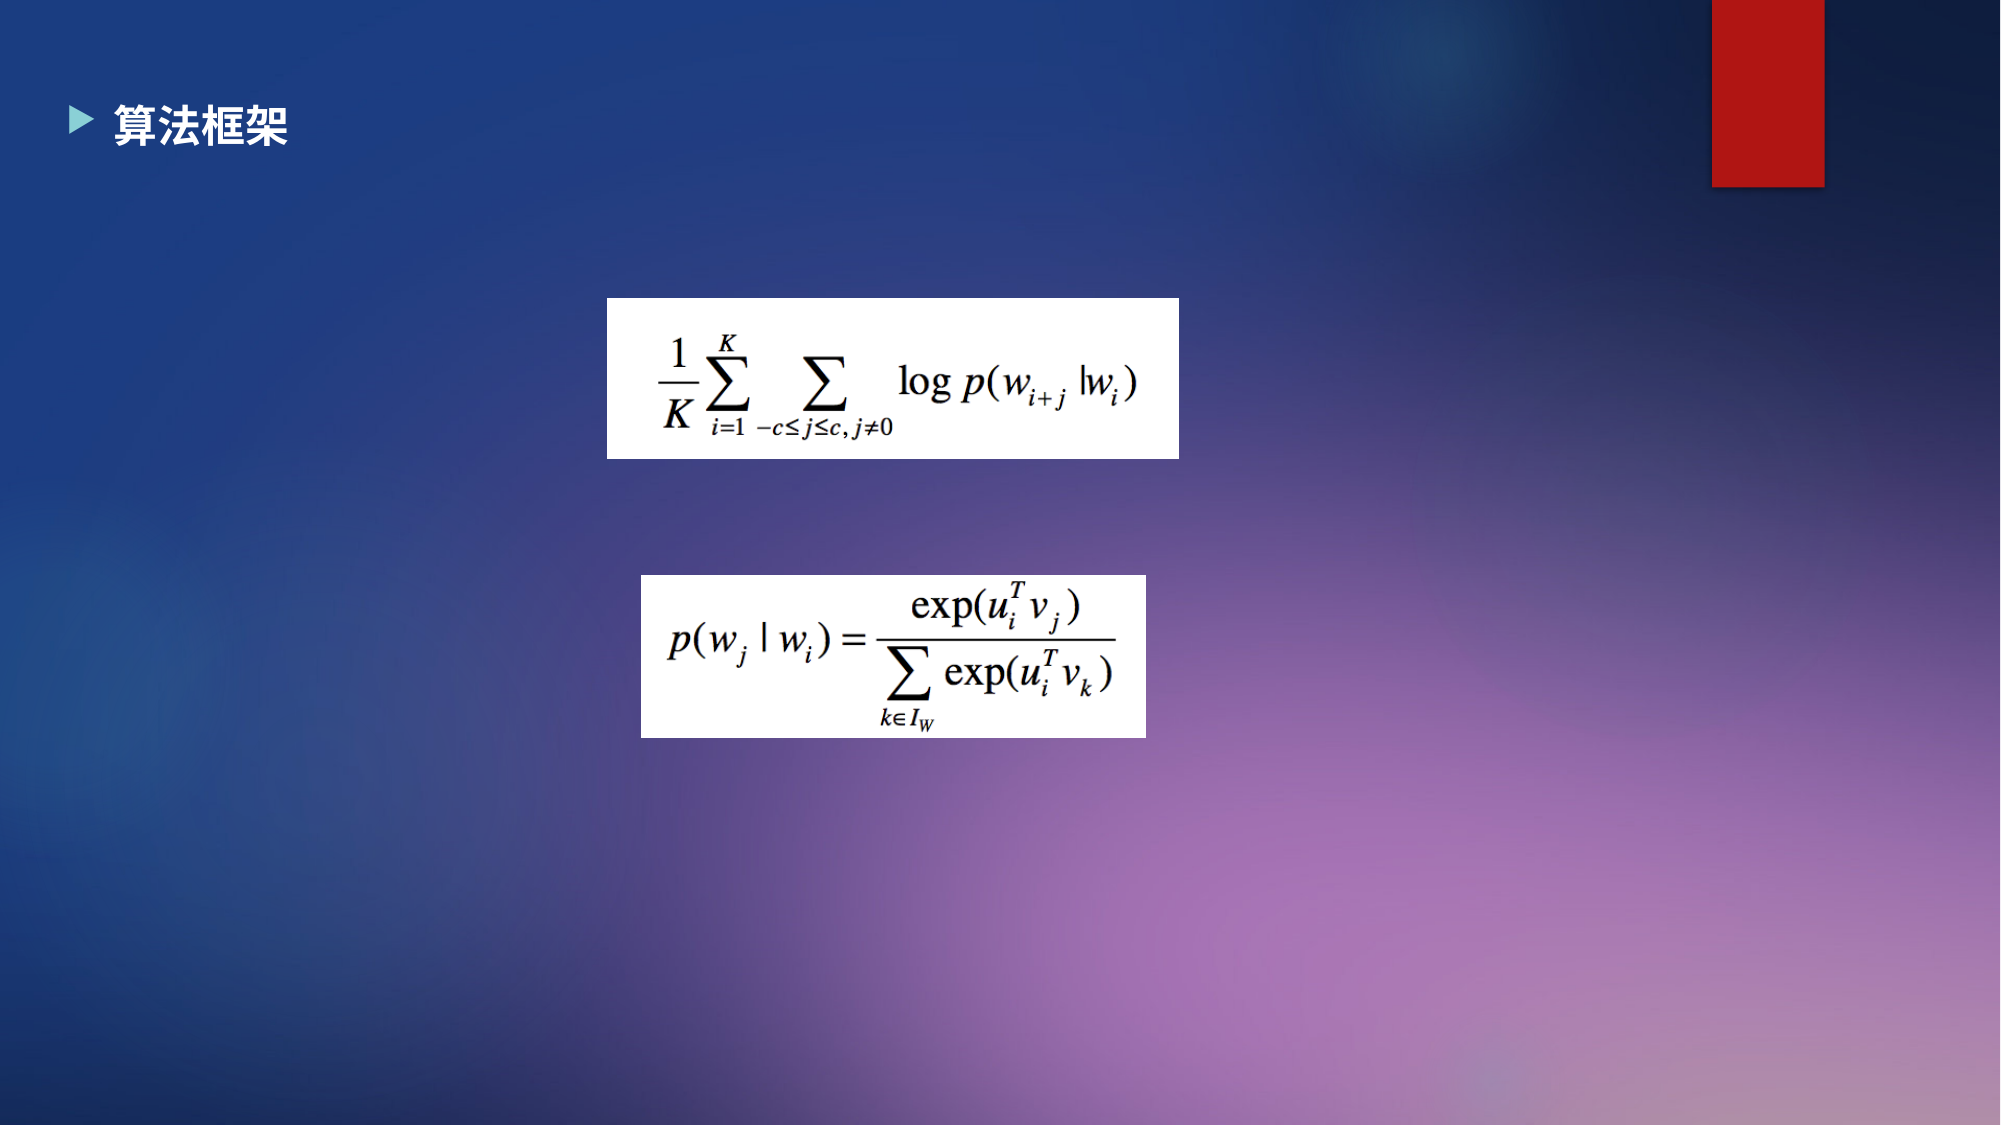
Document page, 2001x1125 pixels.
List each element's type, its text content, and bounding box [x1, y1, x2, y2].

picture [0, 0, 2001, 1125]
text_box 算法框架 [51, 90, 405, 160]
